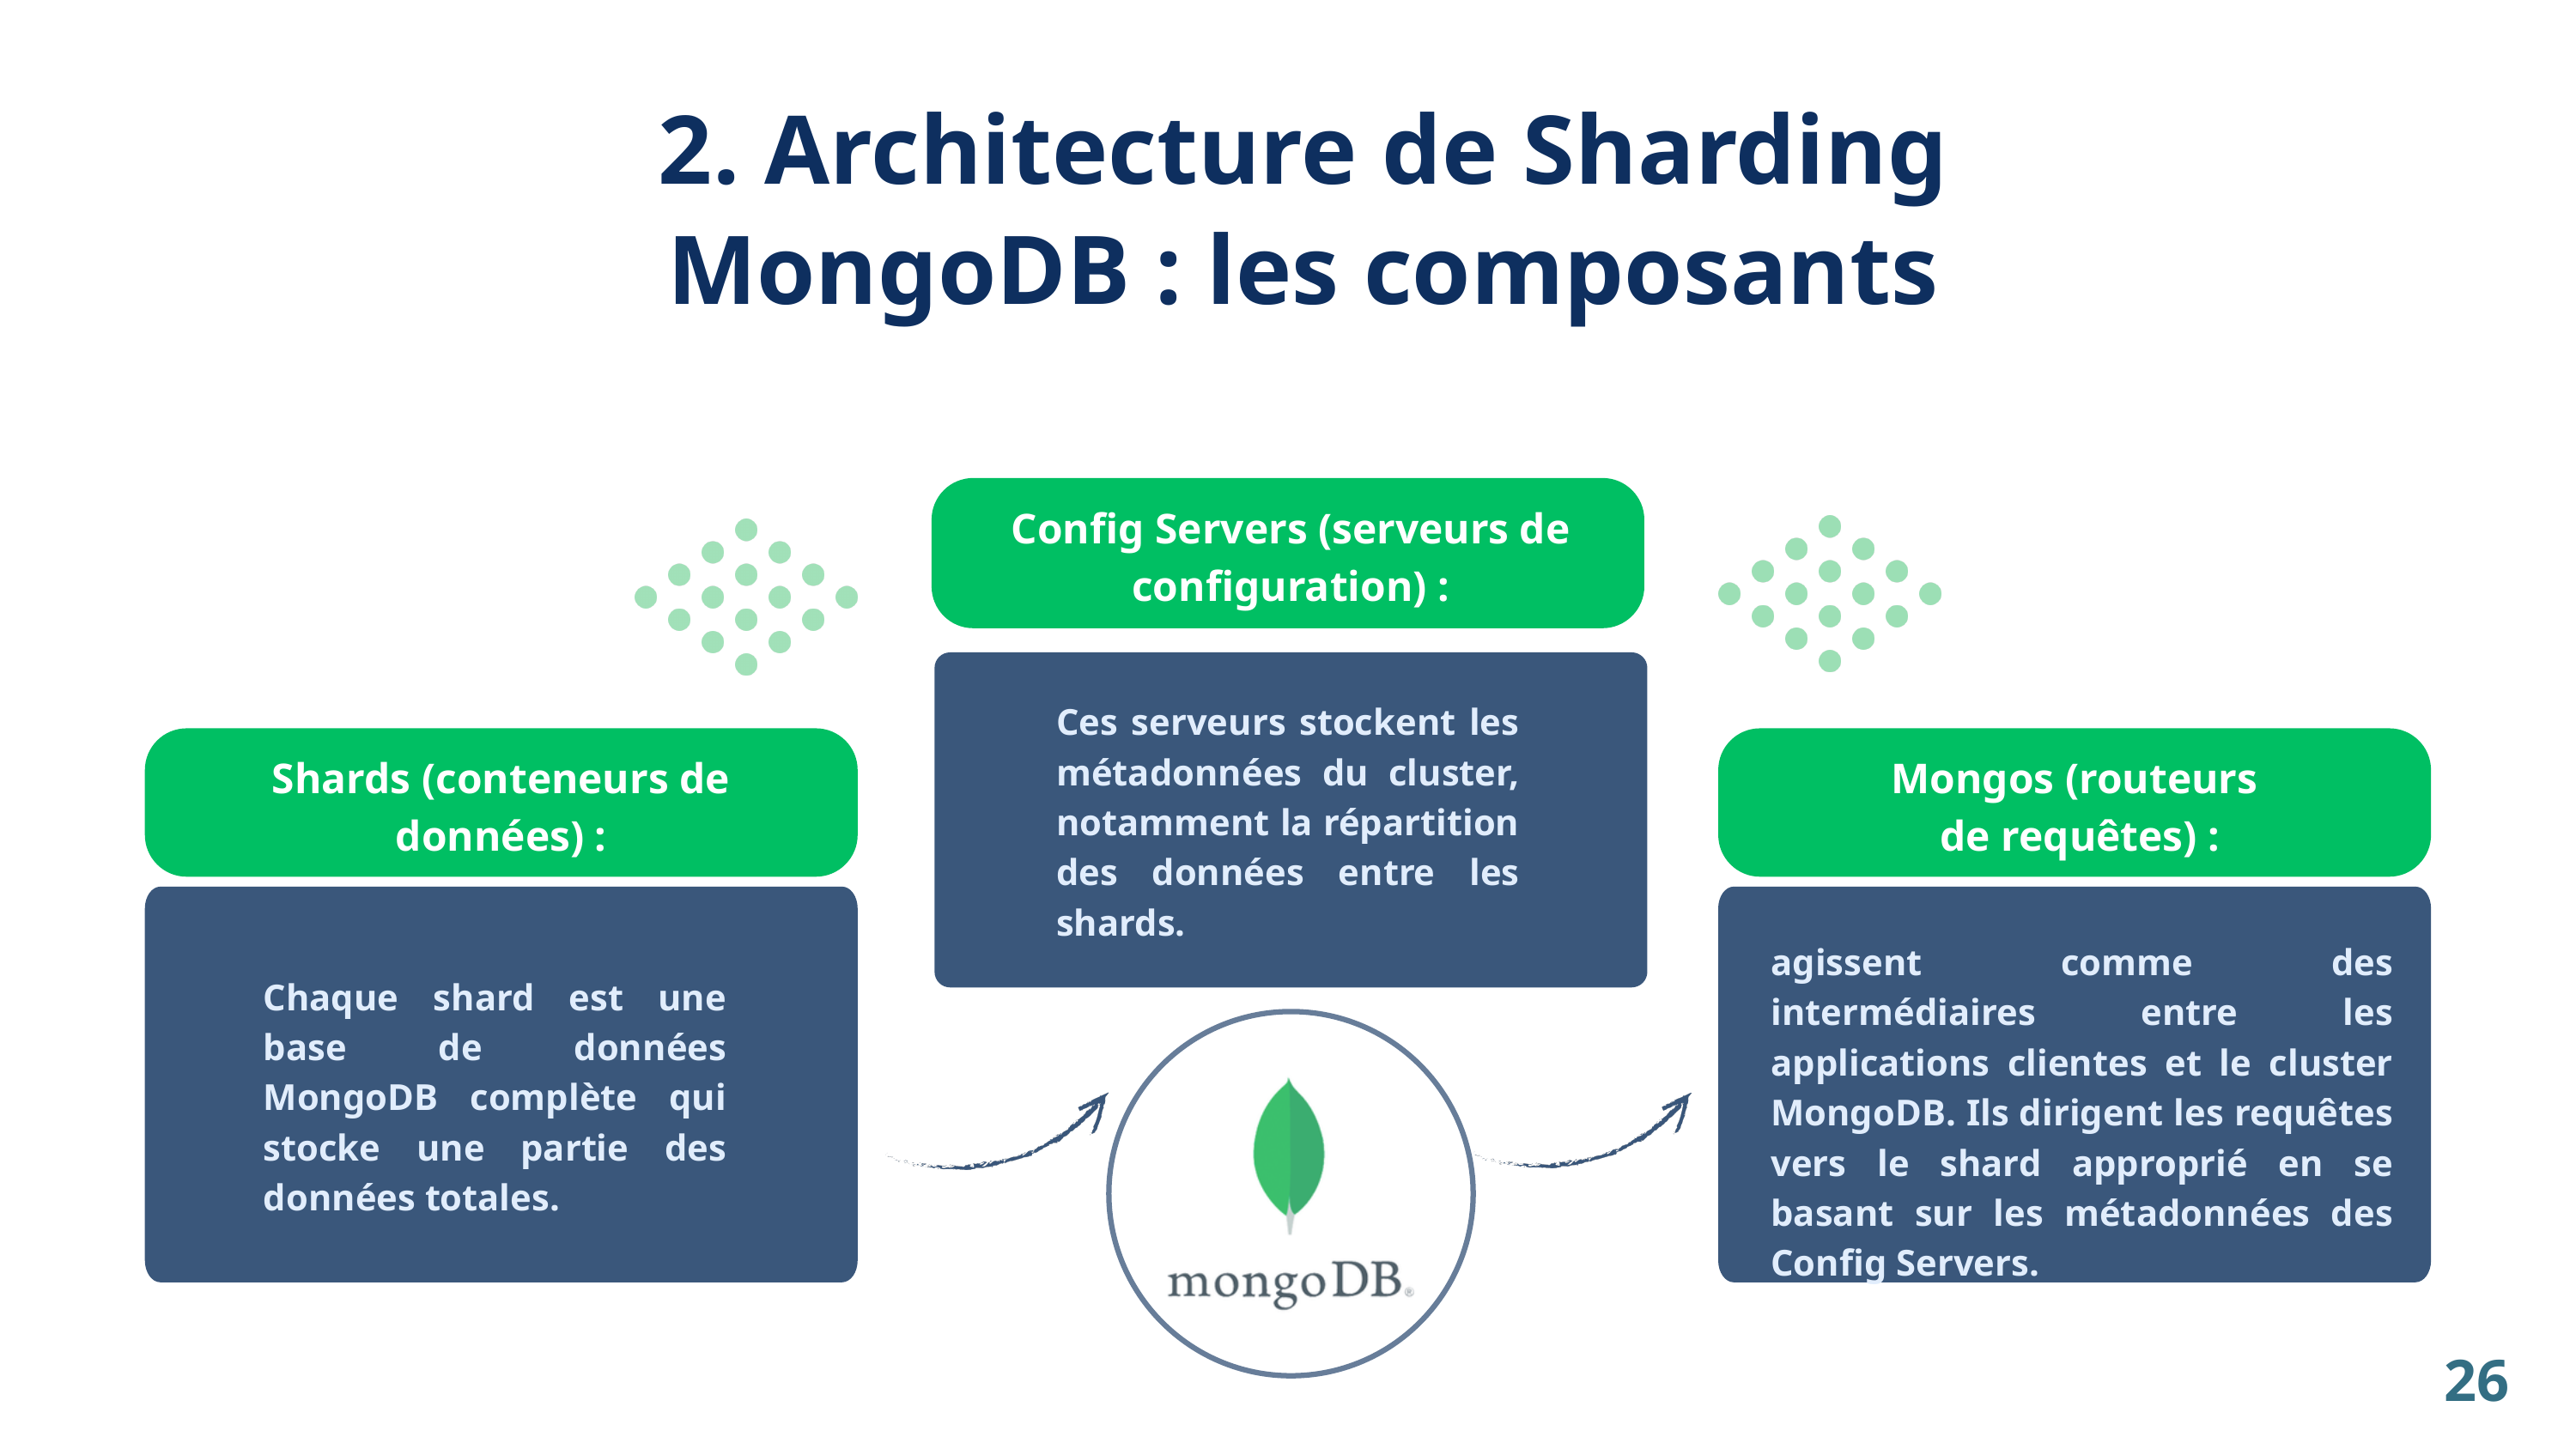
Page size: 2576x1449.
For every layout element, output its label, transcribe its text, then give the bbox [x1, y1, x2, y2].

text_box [144, 886, 859, 1283]
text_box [1717, 728, 2432, 877]
slide_number 26 [2221, 1357, 2523, 1410]
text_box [1717, 886, 2432, 1283]
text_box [144, 728, 859, 877]
text_box [884, 1092, 1104, 1170]
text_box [934, 652, 1648, 988]
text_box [931, 477, 1645, 629]
text_box [1477, 1093, 1692, 1168]
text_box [1109, 1011, 1473, 1376]
text_box [1718, 515, 1941, 672]
text_box 2. Architecture de Sharding MongoDB : les composants [440, 82, 2167, 324]
text_box [635, 518, 858, 676]
